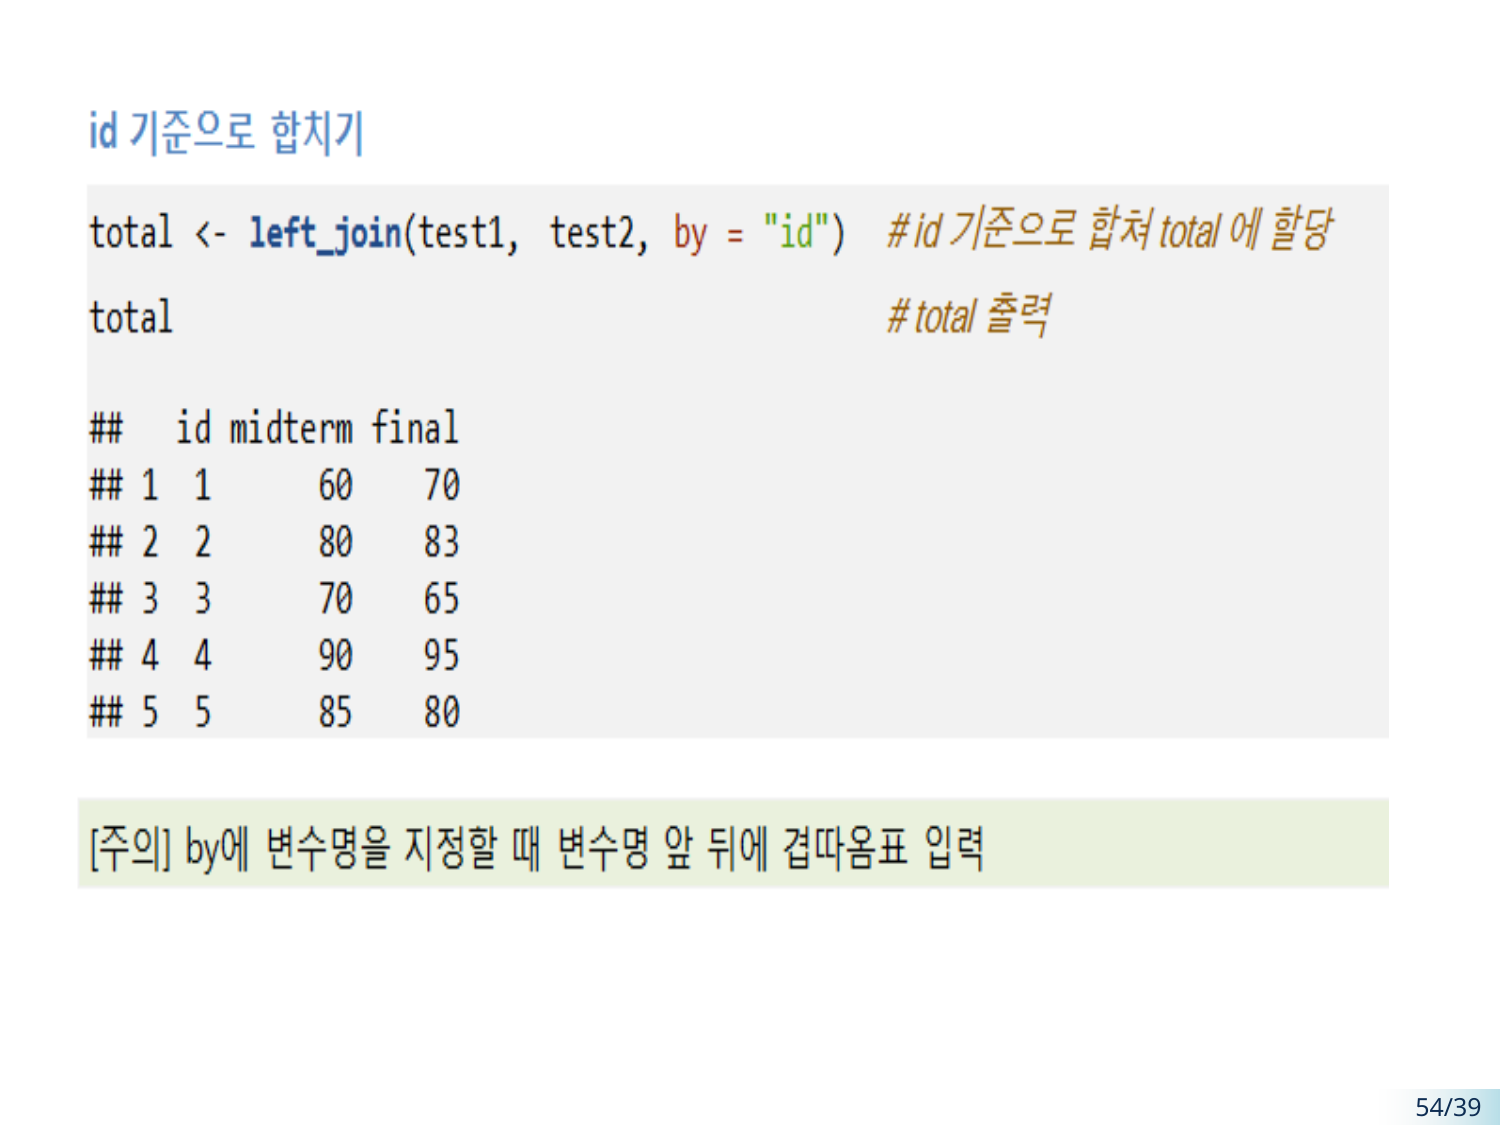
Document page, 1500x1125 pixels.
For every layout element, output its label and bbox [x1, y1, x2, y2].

picture [63, 74, 1390, 932]
